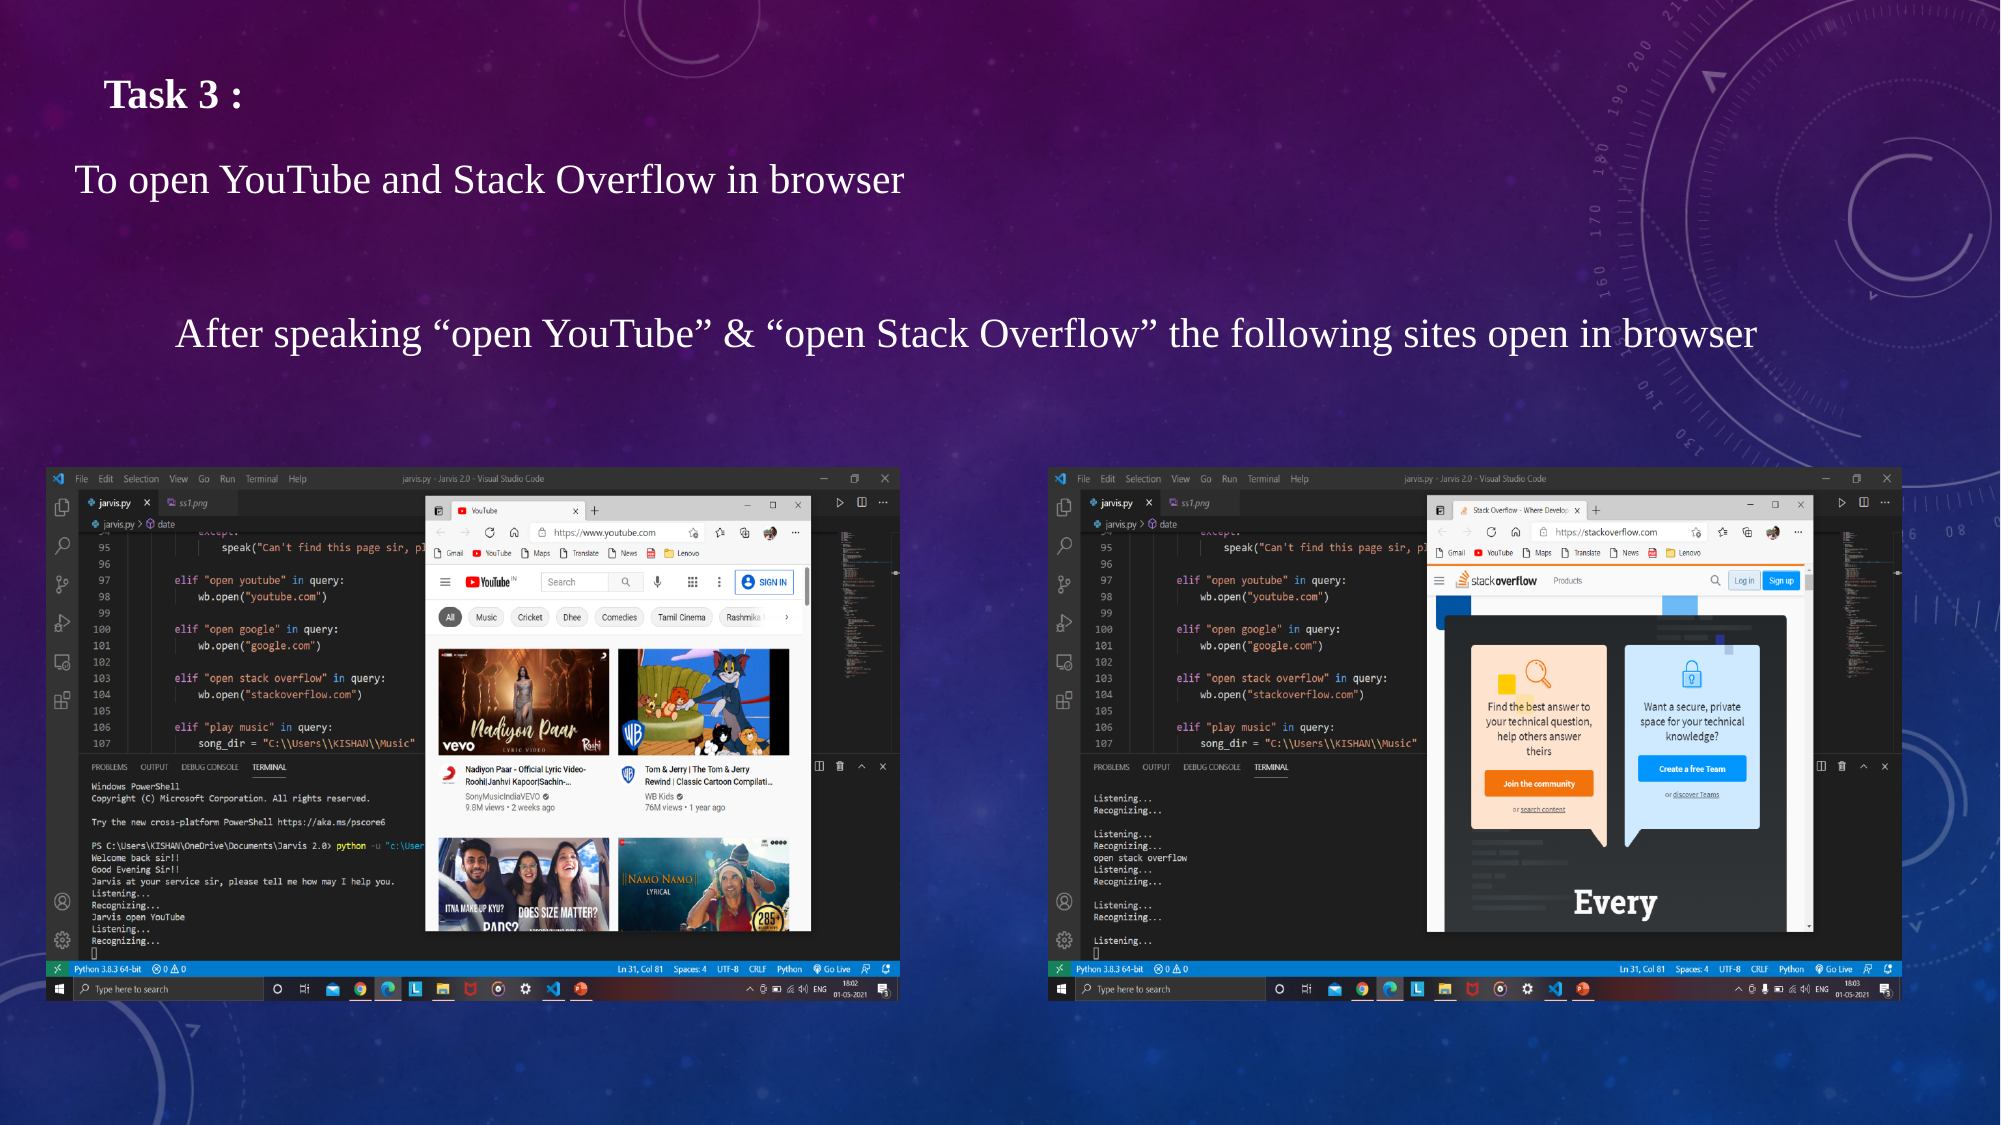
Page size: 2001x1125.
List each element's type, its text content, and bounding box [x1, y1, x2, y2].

text_box To open YouTube and Stack Overflow in browser [59, 144, 1000, 209]
picture [0, 0, 2001, 1125]
text_box After speaking “open YouTube” & “open Stack Overflow” the following sites open in browser [160, 298, 2000, 364]
text_box Task 3 : [88, 59, 452, 125]
